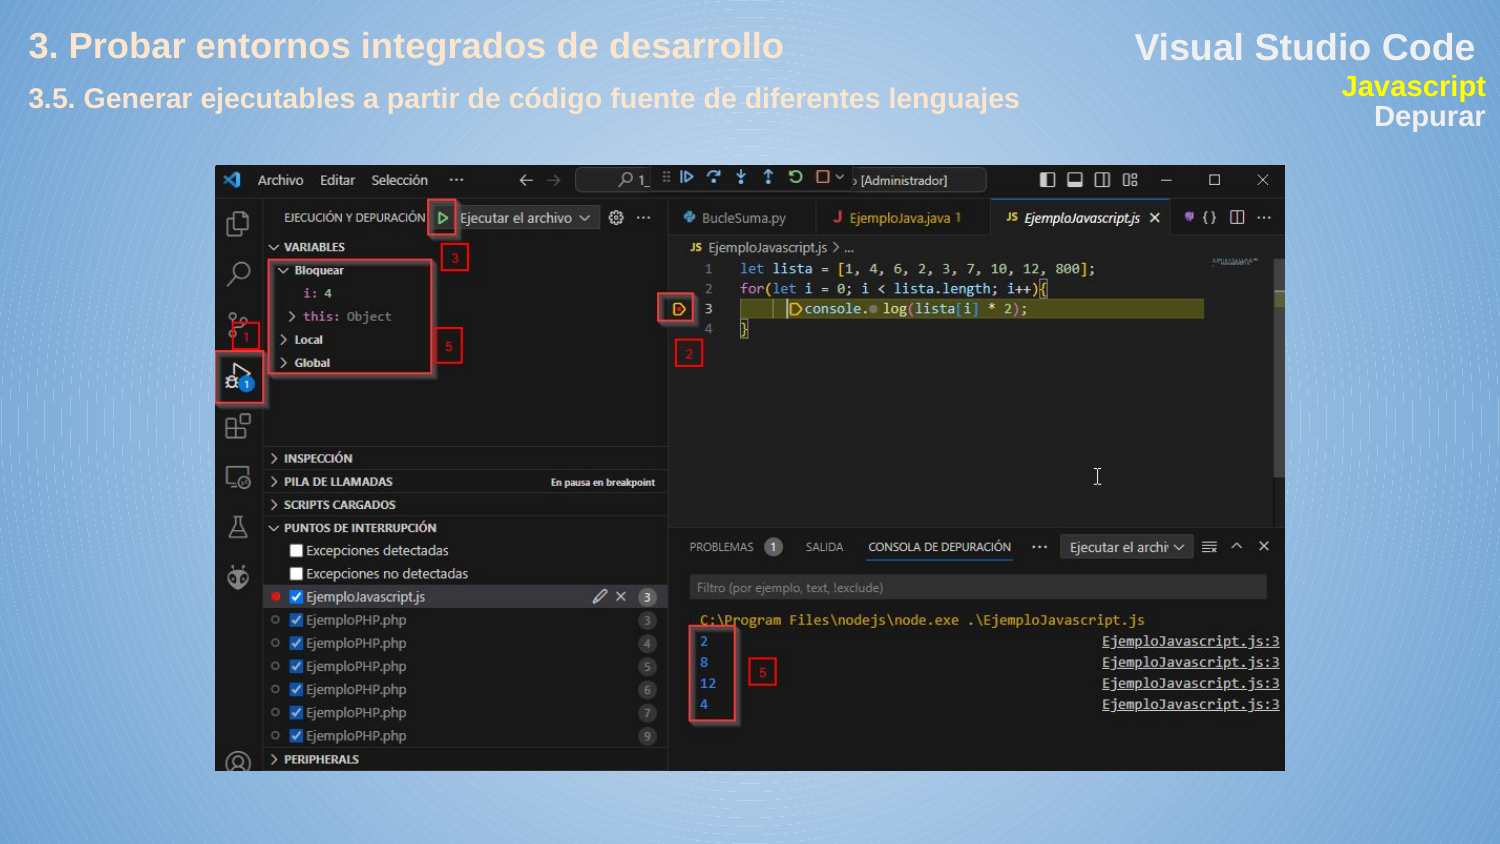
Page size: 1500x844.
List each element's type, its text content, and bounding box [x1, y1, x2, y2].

text_box 3.5. Generar ejecutables a partir de código fuente de diferentes lenguajes [28, 79, 1058, 114]
text_box Javascript [1341, 67, 1494, 103]
picture [215, 165, 1285, 771]
text_box Visual Studio Code [1134, 22, 1486, 68]
text_box Depurar [1374, 103, 1494, 133]
text_box 3. Probar entornos integrados de desarrollo [28, 22, 806, 66]
